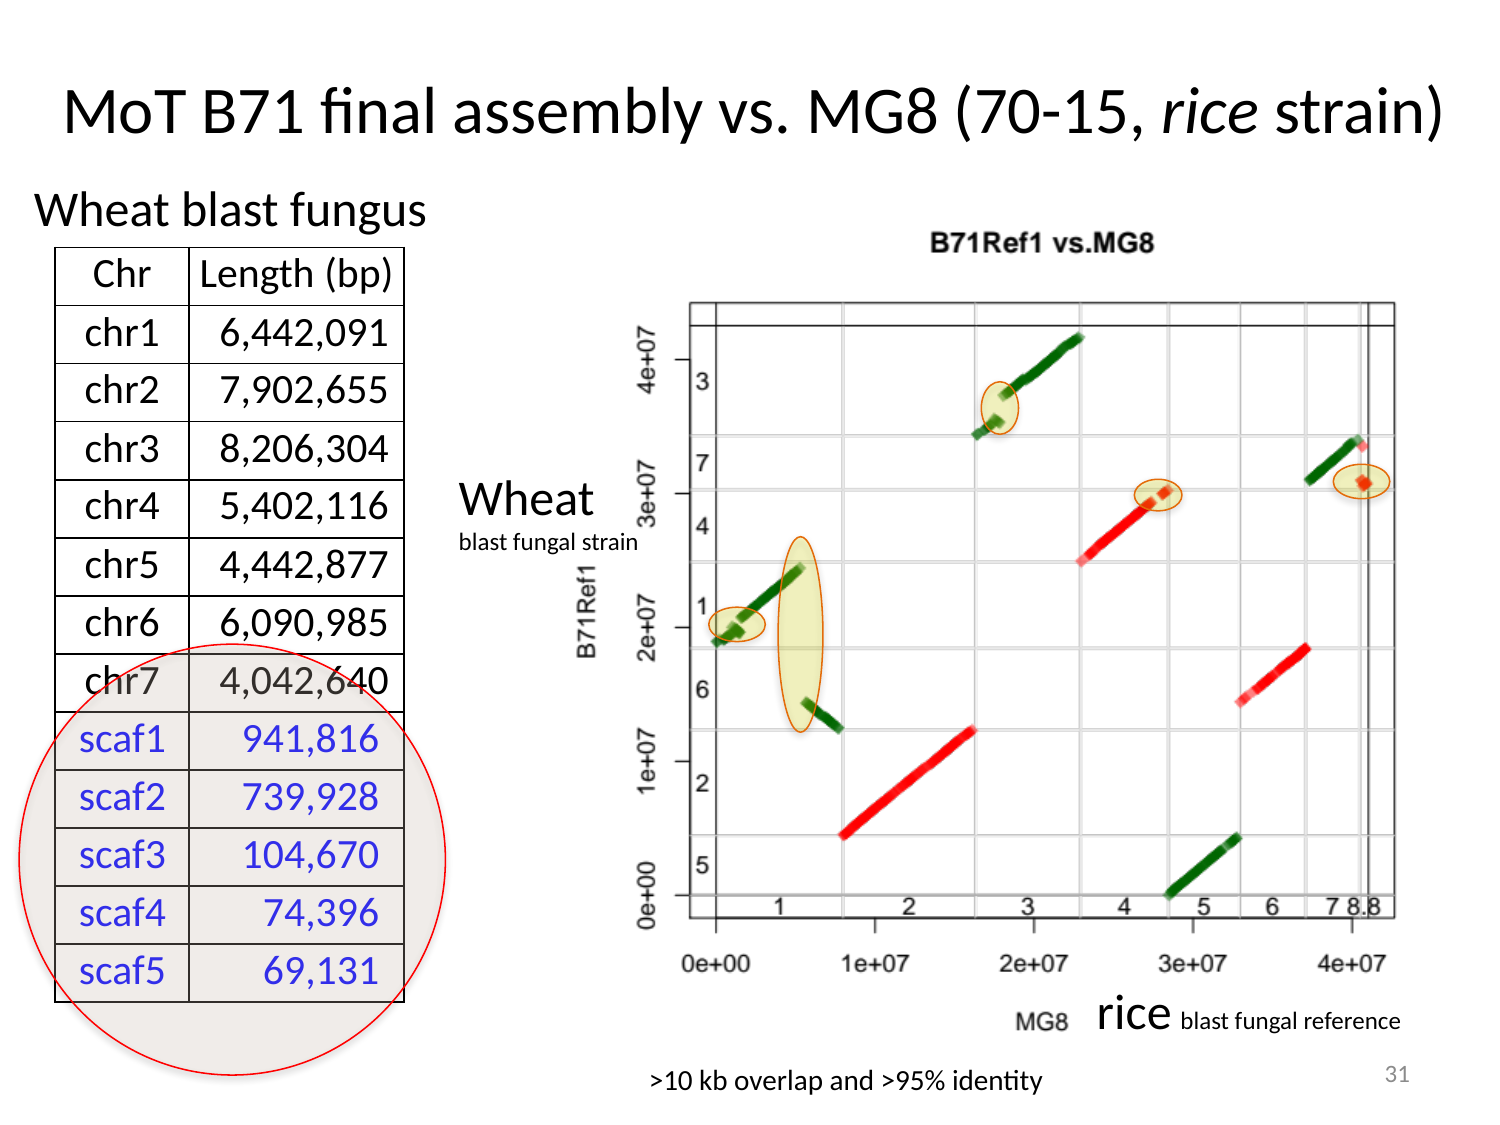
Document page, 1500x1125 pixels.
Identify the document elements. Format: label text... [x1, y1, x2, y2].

table_cell 6,090,985 [190, 597, 403, 653]
text_box >10 kb overlap and >95% identity [634, 1074, 1058, 1104]
table_cell 6,442,091 [190, 306, 403, 363]
table_cell 5,402,116 [190, 481, 403, 537]
table_cell chr3 [56, 422, 188, 479]
slide_number 31 [1074, 1074, 1425, 1103]
table_cell chr7 [56, 655, 157, 711]
table_header Length (bp) [190, 248, 403, 305]
picture [569, 181, 1454, 1067]
table_cell chr1 [56, 306, 188, 363]
table_cell scaf1 [56, 713, 71, 731]
table_cell chr6 [56, 597, 188, 653]
title MoT B71 final assembly vs. MG8 (70-15, rice strain) [25, 45, 1484, 168]
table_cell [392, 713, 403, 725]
text_box Wheat blast fungus [19, 169, 557, 245]
text_box [18, 643, 447, 1076]
table_cell 4,442,877 [190, 539, 403, 595]
table_cell chr4 [56, 481, 188, 537]
table_cell 8,206,304 [190, 422, 403, 479]
table_cell chr2 [56, 364, 188, 421]
table_header Chr [56, 248, 188, 305]
table_cell chr5 [56, 539, 188, 595]
text_box Wheat blast fungal strain [443, 457, 564, 563]
table_cell 7,902,655 [190, 364, 403, 421]
table_cell 4,042,640 [306, 655, 403, 711]
